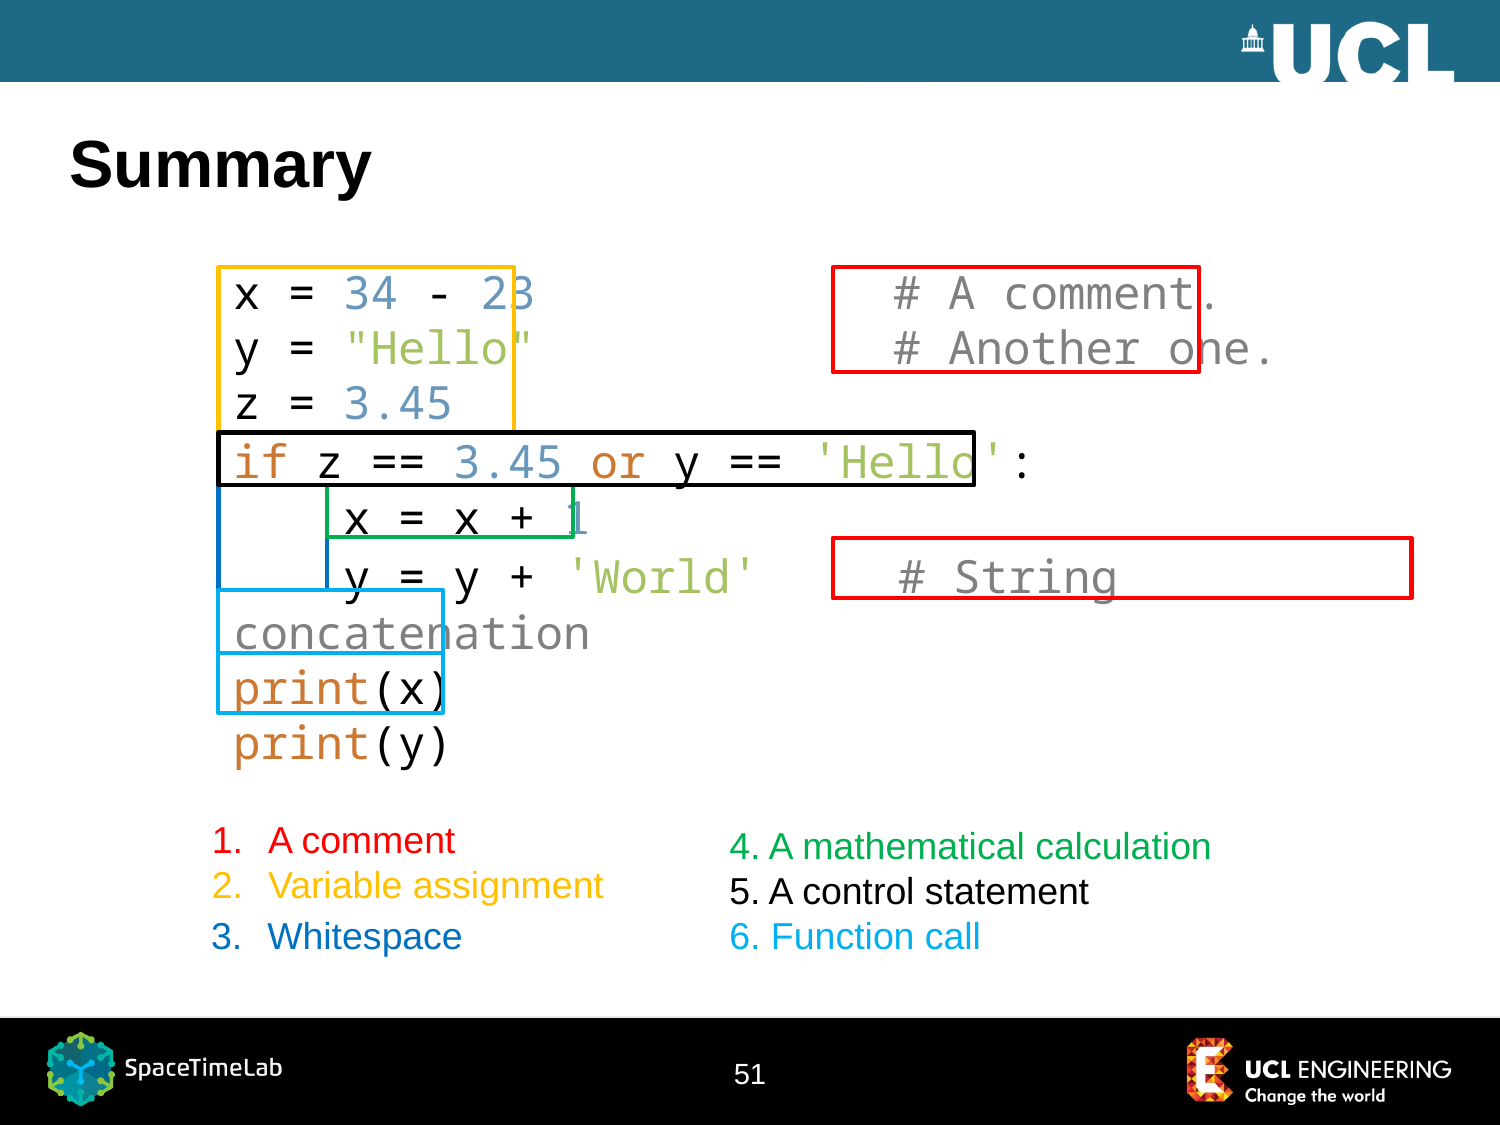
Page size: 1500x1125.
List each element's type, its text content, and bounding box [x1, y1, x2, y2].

text_box [831, 265, 1201, 374]
footer 51 [496, 1042, 1004, 1103]
picture [0, 990, 1500, 1125]
title Summary [54, 113, 1447, 197]
text_box Whitespace [196, 904, 478, 965]
text_box [325, 487, 575, 539]
text_box [216, 651, 445, 715]
text_box 4. A mathematical calculation 5. A control statement 6. Function call [714, 814, 1465, 965]
text_box [216, 487, 329, 588]
text_box x = 34 - 23 # A comment. y = "Hello" # Another one. z = 3.45 if z == 3.45 or y == 'Hello': x = x + 1 y = y + 'World' # String concatenation print(x) print(y) [218, 256, 1465, 777]
text_box [216, 430, 976, 487]
text_box A comment Variable assignment [197, 809, 620, 914]
text_box [216, 588, 445, 651]
text_box [831, 536, 1414, 600]
text_box [216, 265, 516, 430]
